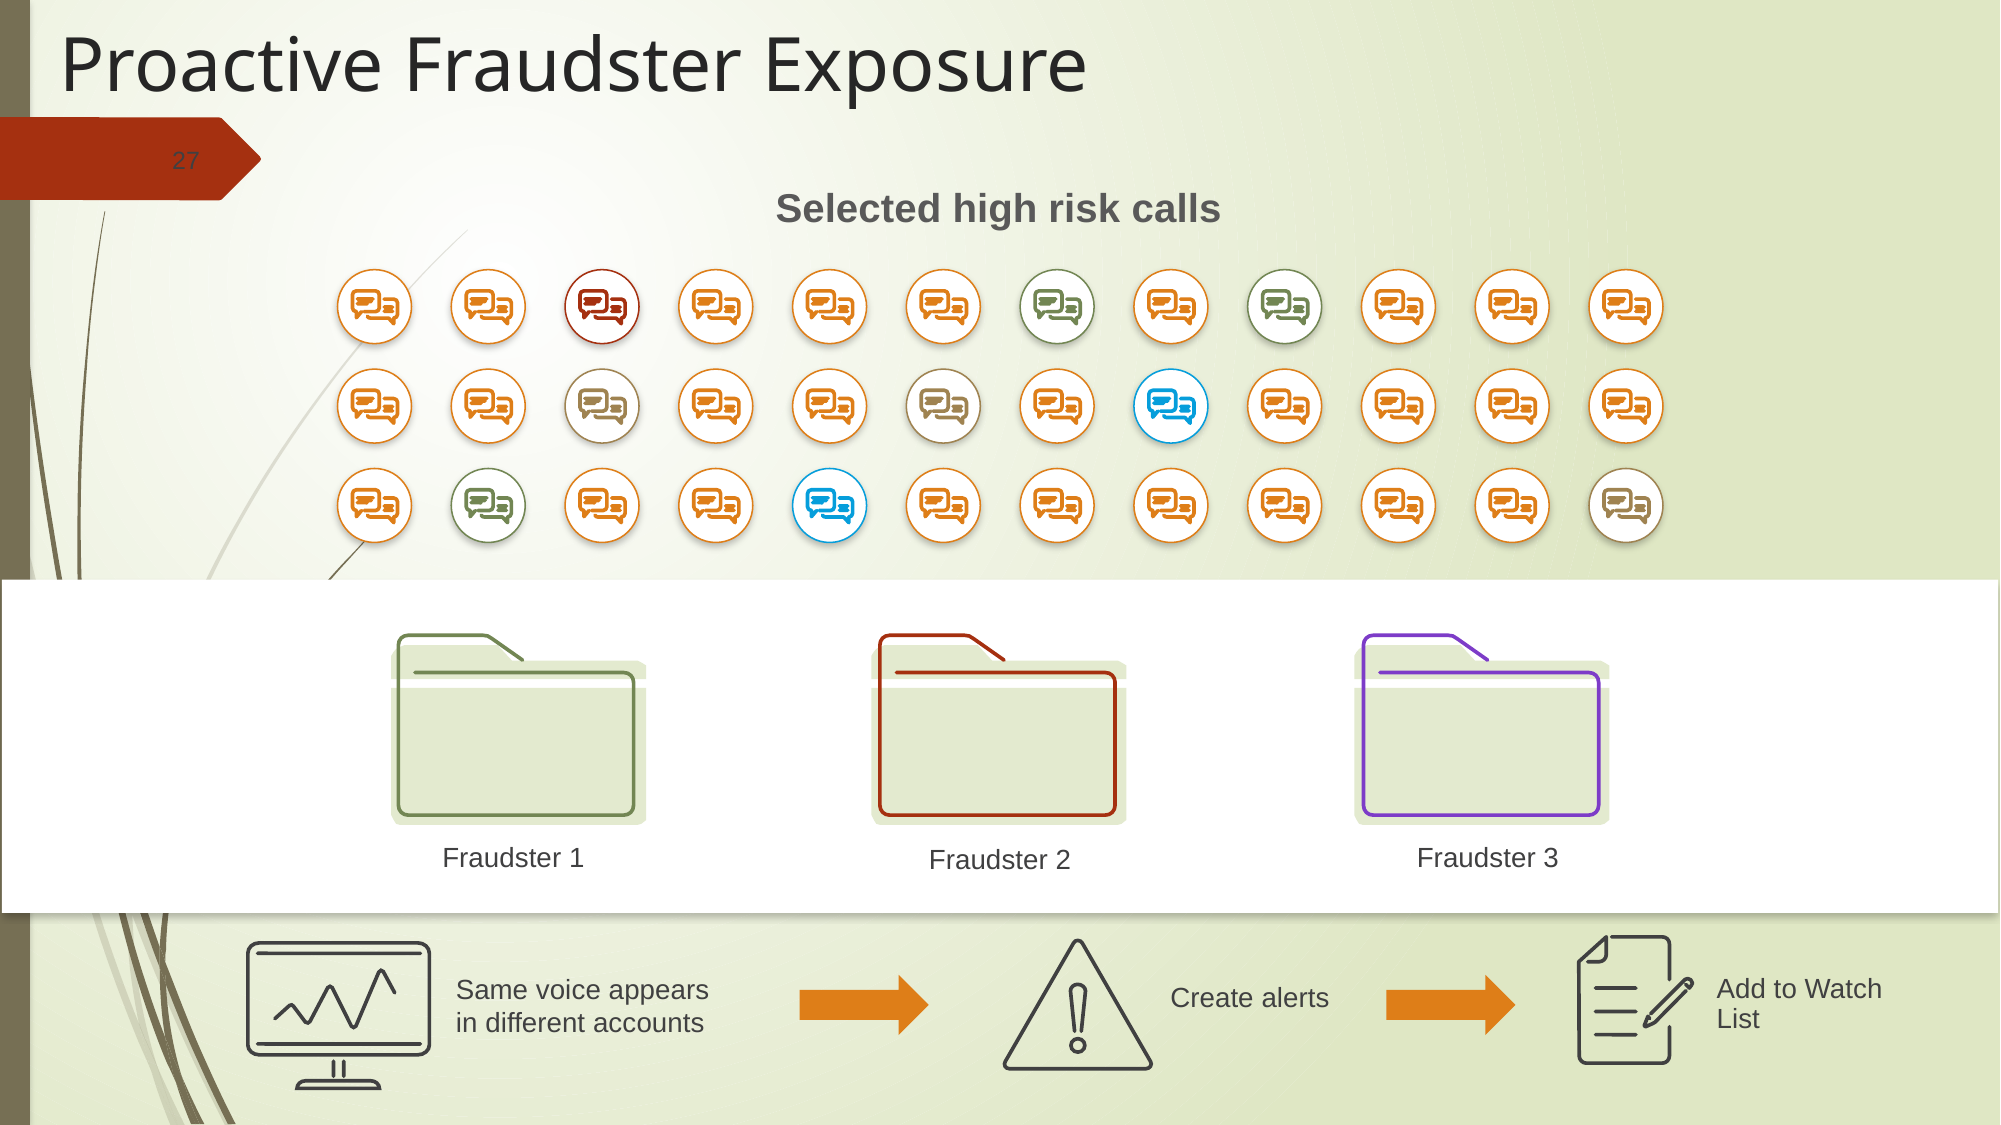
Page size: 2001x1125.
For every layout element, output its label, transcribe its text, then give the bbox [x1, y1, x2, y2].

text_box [1361, 368, 1436, 444]
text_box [792, 368, 867, 444]
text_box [1003, 939, 1481, 1069]
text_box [1588, 468, 1664, 543]
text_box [792, 468, 867, 543]
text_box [1474, 468, 1550, 543]
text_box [1361, 468, 1436, 543]
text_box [1019, 269, 1095, 344]
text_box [1361, 269, 1436, 344]
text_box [564, 269, 640, 344]
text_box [906, 368, 981, 444]
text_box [1247, 269, 1322, 344]
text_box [564, 468, 640, 543]
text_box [1474, 368, 1550, 444]
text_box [1133, 269, 1209, 344]
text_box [450, 269, 526, 344]
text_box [871, 635, 1127, 885]
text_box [450, 368, 526, 444]
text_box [906, 269, 981, 344]
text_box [906, 468, 981, 543]
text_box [1019, 368, 1095, 444]
slide_number 27 [87, 129, 216, 190]
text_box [1588, 368, 1664, 444]
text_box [1247, 468, 1322, 543]
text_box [1353, 635, 1610, 883]
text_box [678, 269, 753, 344]
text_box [247, 942, 749, 1089]
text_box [678, 468, 753, 543]
text_box [1486, 973, 1517, 1036]
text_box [678, 368, 753, 444]
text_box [337, 269, 412, 344]
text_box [1133, 468, 1209, 543]
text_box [337, 368, 412, 444]
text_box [1019, 468, 1095, 543]
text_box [450, 468, 526, 543]
text_box [798, 973, 930, 1037]
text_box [1247, 368, 1322, 444]
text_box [1588, 269, 1664, 344]
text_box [1474, 269, 1550, 344]
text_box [1133, 368, 1209, 444]
title Proactive Fraudster Exposure [44, 8, 1954, 140]
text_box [792, 269, 867, 344]
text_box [337, 468, 412, 543]
text_box Selected high risk calls [482, 173, 1516, 240]
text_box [564, 368, 640, 444]
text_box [1578, 936, 1918, 1064]
text_box [1, 579, 1999, 914]
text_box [390, 635, 647, 883]
